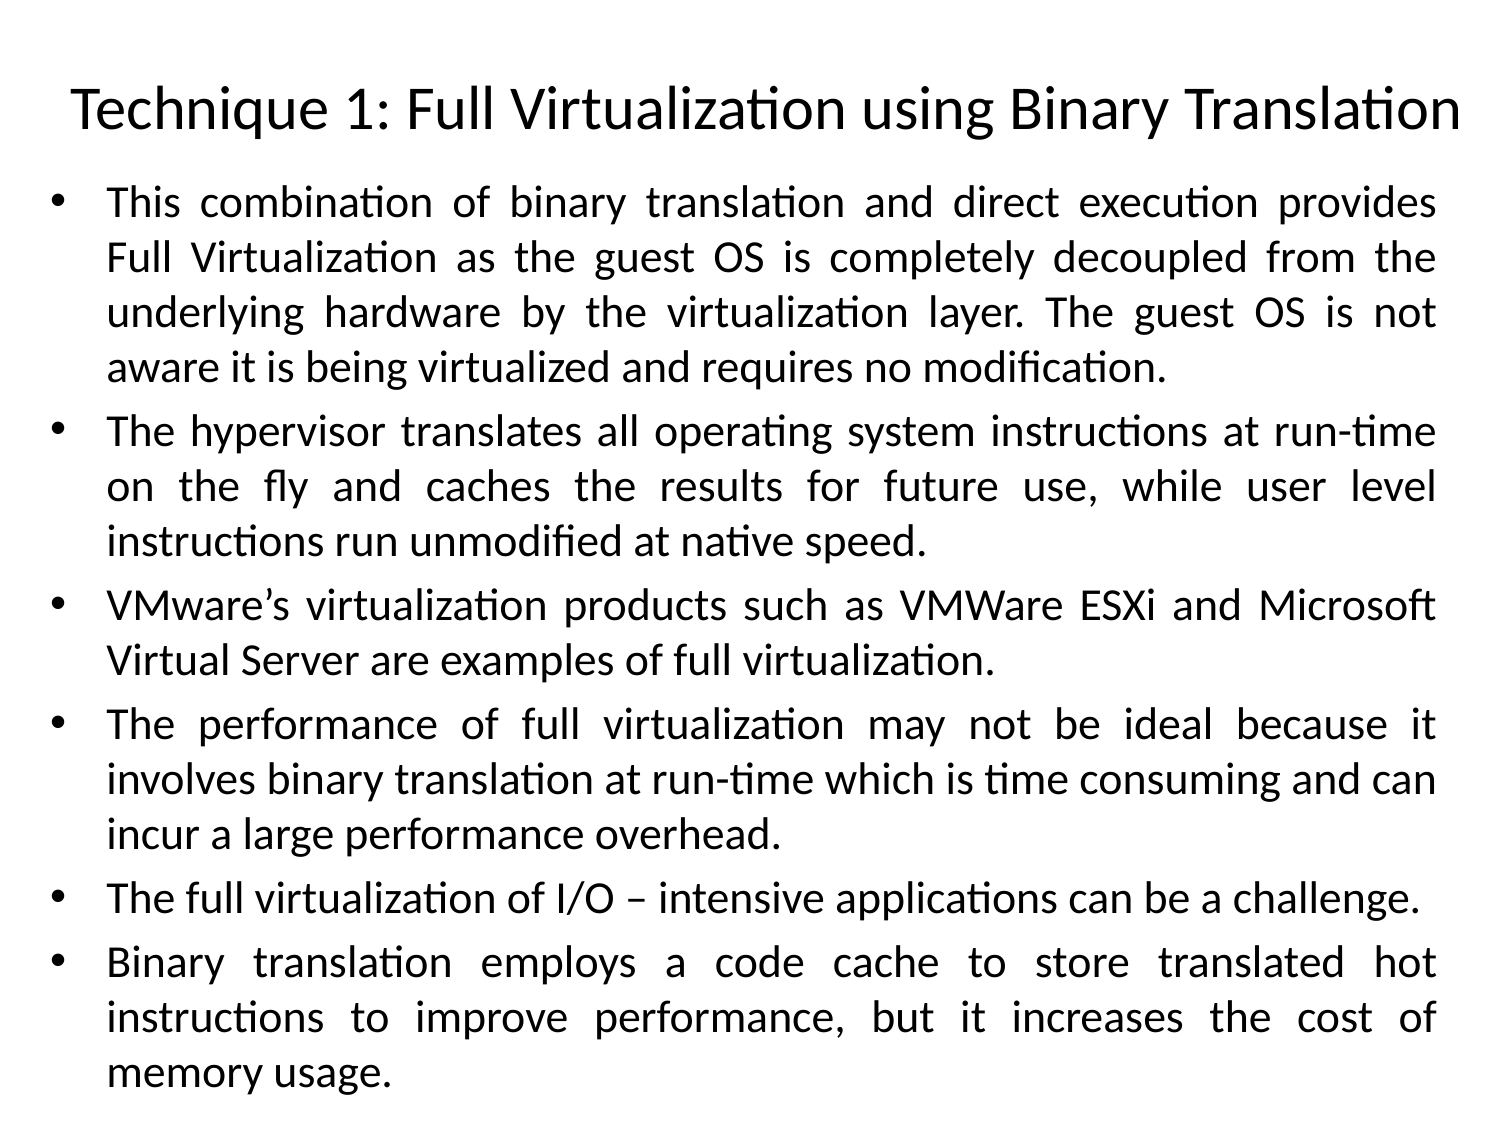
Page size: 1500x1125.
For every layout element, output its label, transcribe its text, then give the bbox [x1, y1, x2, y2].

list This combination of binary translation and direct execution provides Full Virtualization as the guest OS is completely decoupled from the underlying hardware by the virtualization layer. The guest OS is not aware it is being virtualized and requires no modification. The hypervisor translates all operating system instructions at run-time on the fly and caches the results for future use, while user level instructions run unmodified at native speed. VMware’s virtualization products such as VMWare ESXi and Microsoft Virtual Server are examples of full virtualization. The performance of full virtualization may not be ideal because it involves binary translation at run-time which is time consuming and can incur a large performance overhead. The full virtualization of I/O – intensive applications can be a challenge. Binary translation employs a code cache to store translated hot instructions to improve performance, but it increases the cost of memory usage. [35, 164, 1454, 1043]
title Technique 1: Full Virtualization using Binary Translation [35, 45, 1500, 164]
